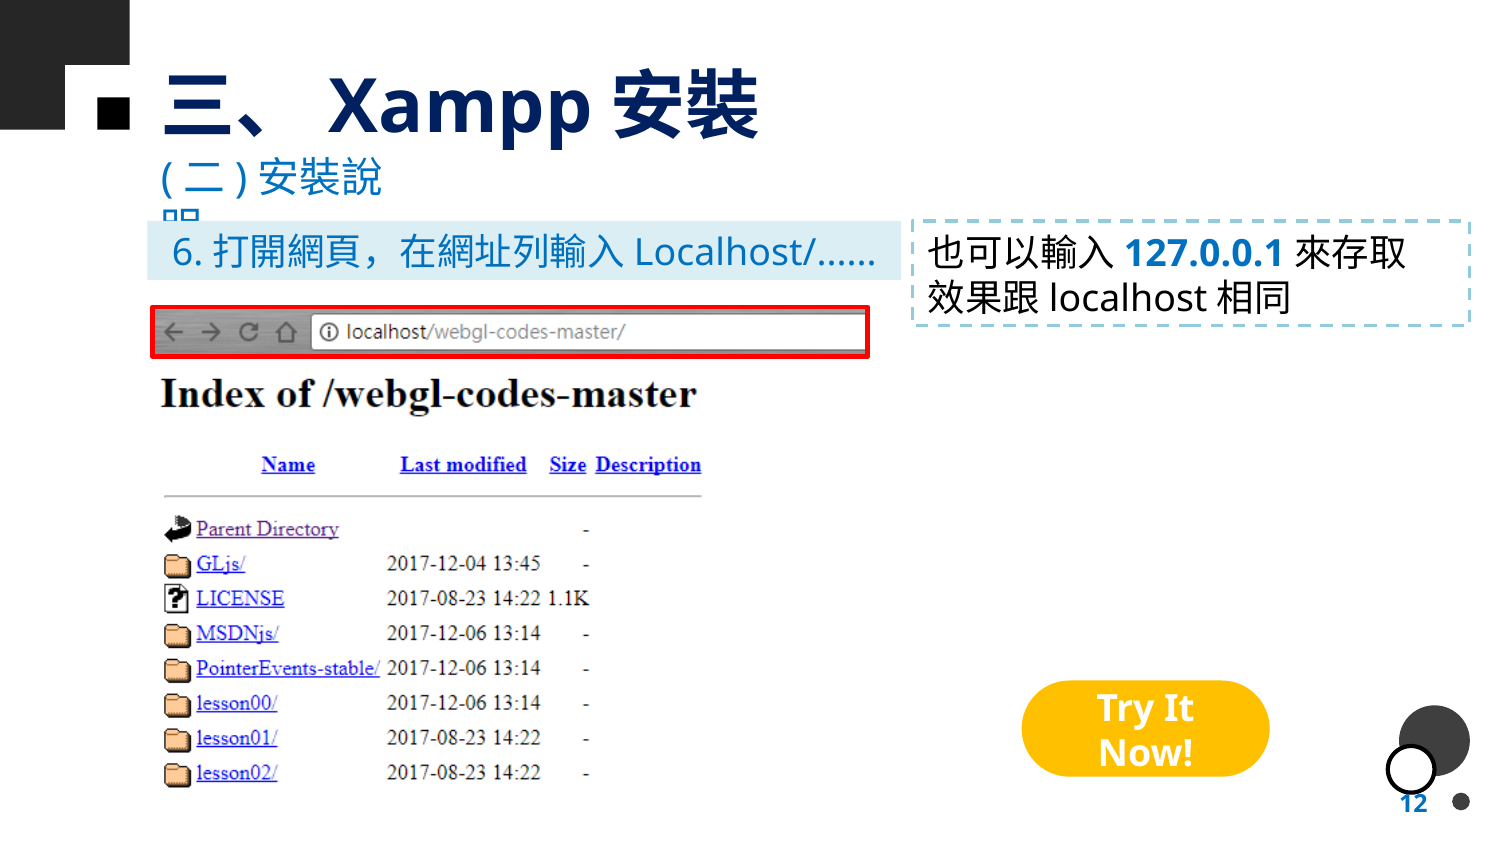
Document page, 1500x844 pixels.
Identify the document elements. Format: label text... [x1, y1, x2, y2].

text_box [1387, 705, 1471, 811]
text_box 6.打開網頁，在網址列輸入Localhost/...... [147, 220, 902, 280]
text_box (二)安裝說明 [145, 143, 414, 259]
picture [151, 308, 867, 796]
slide_number 12 [1092, 782, 1443, 827]
title 三、Xampp安裝 [145, 32, 845, 173]
text_box Try It Now! [1021, 680, 1270, 777]
text_box 也可以輸入127.0.0.1來存取 效果跟localhost相同 [912, 220, 1470, 326]
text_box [0, 0, 130, 130]
